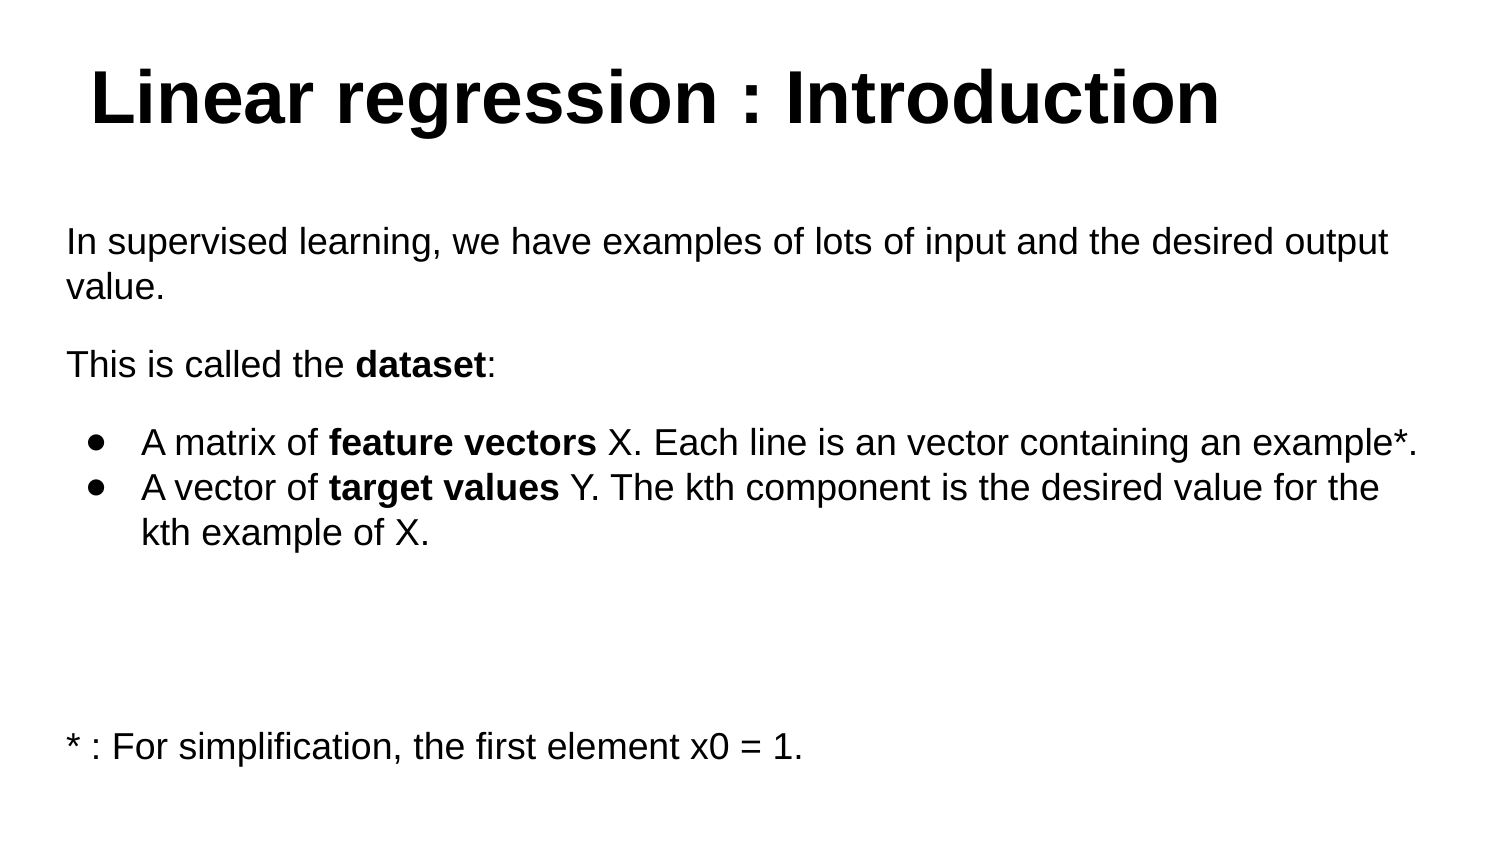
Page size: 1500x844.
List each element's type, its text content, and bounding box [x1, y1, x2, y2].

list In supervised learning, we have examples of lots of input and the desired output value. This is called the dataset: A matrix of feature vectors X. Each line is an vector containing an example*. A vector of target values Y. The kth component is the desired value for the kth example of X. * : For simplification, the first element x0 = 1. [51, 201, 1449, 750]
title Linear regression : Introduction [75, 33, 1425, 175]
